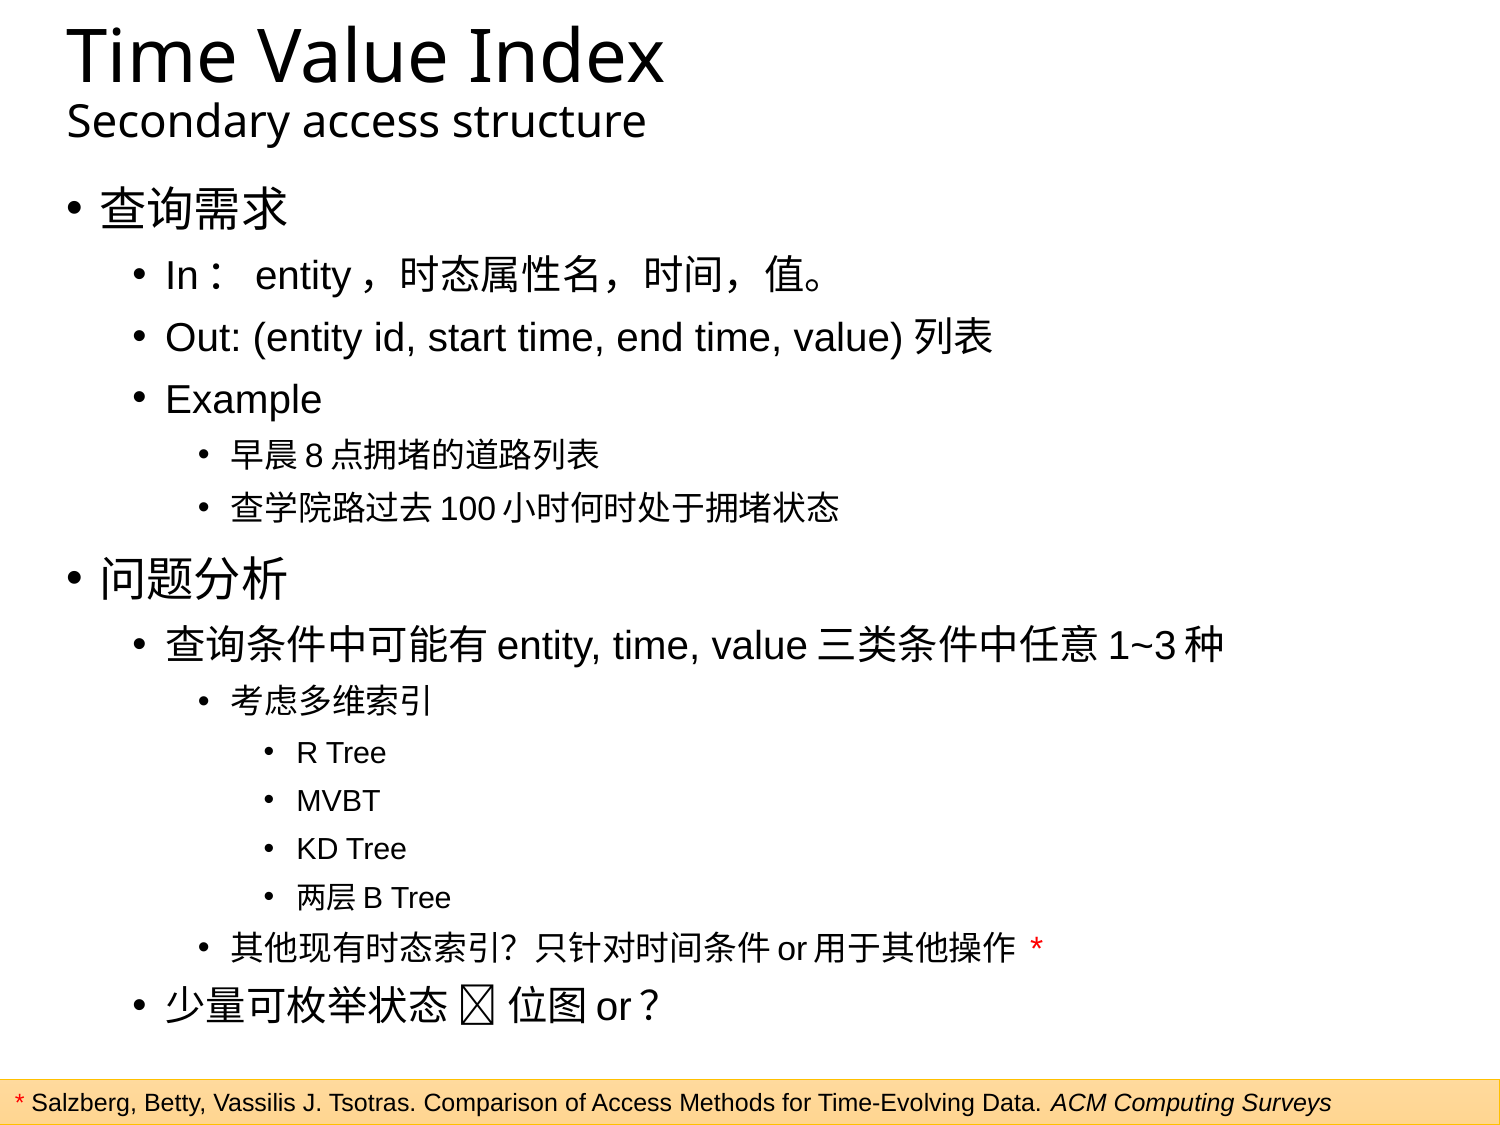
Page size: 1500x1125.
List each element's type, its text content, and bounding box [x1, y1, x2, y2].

text_box * Salzberg, Betty, Vassilis J. Tsotras. Comparison of Access Methods for Time-Evolving Data. ACM Computing Surveys [0, 1079, 1500, 1125]
title Time Value Index Secondary access structure [51, 0, 707, 166]
list 查询需求 In：entity，时态属性名，时间，值。 Out: (entity id, start time, end time, value)列表 Example 早晨8点拥堵的道路列表 查学院路过去100小时何时处于拥堵状态 问题分析 查询条件中可能有entity, time, value三类条件中任意1~3种 考虑多维索引 R Tree MVBT KD Tree 两层B Tree 其他现有时态索引？只针对时间条件or用于其他操作 * 少量可枚举状态  位图or？ [51, 166, 1449, 1040]
